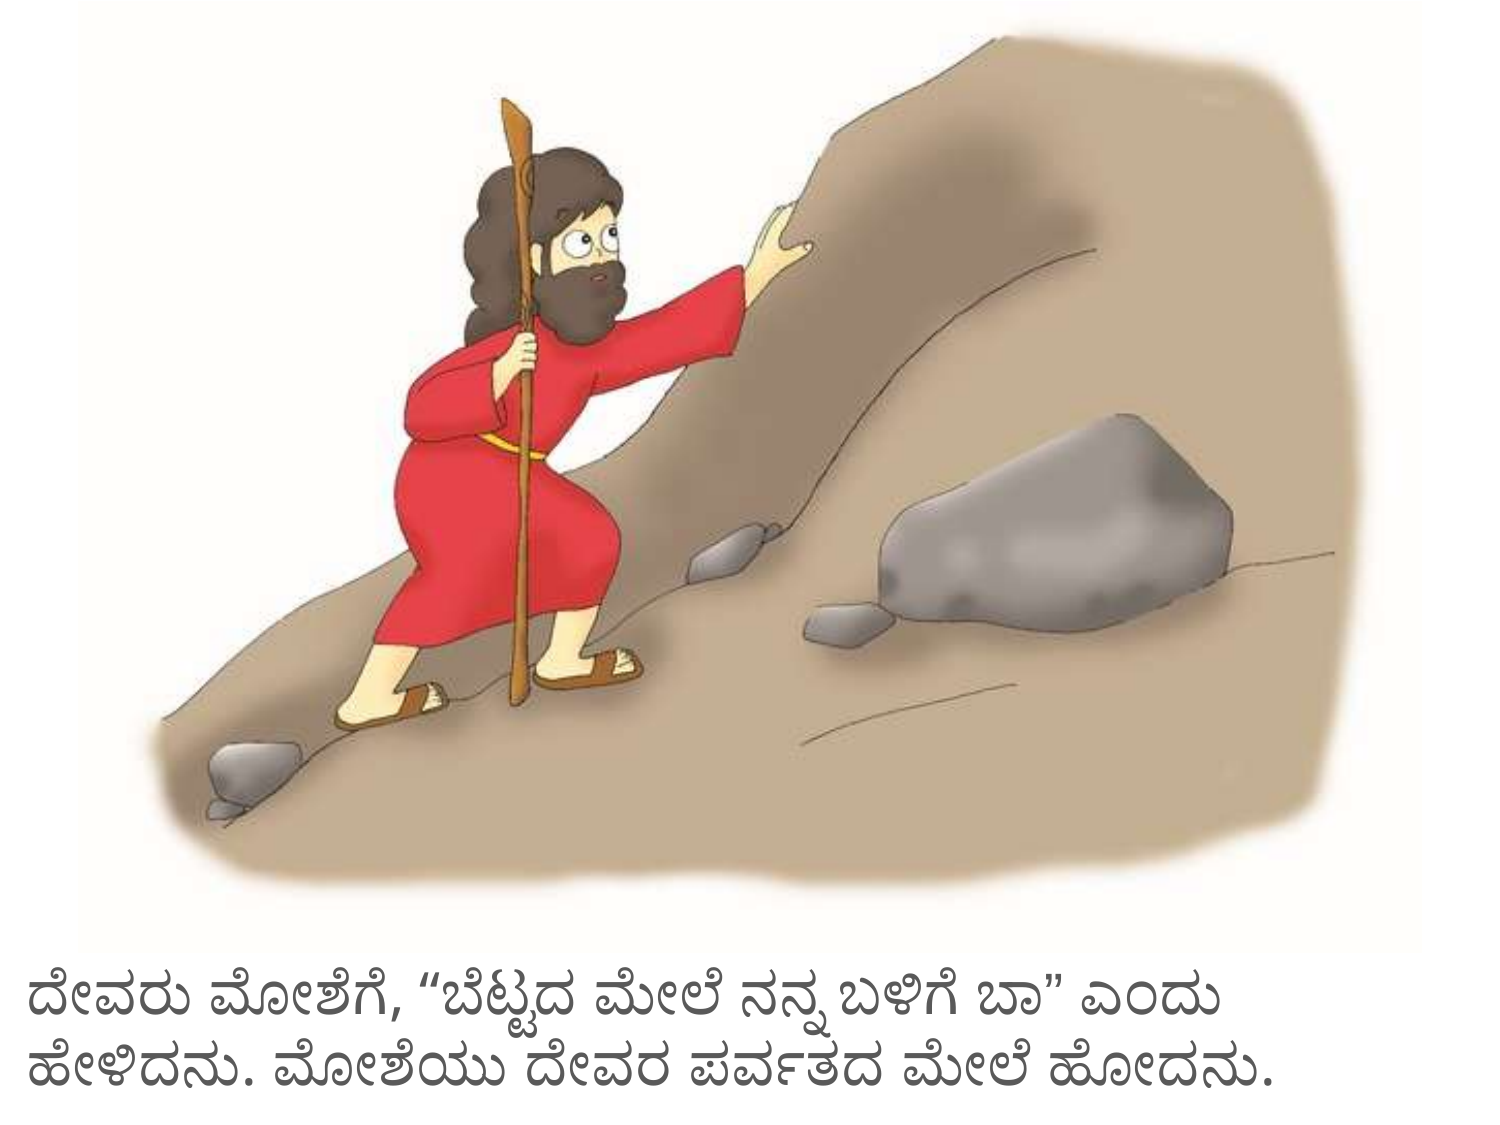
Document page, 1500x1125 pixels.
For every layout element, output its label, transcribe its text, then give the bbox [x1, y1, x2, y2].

picture [78, 0, 1422, 953]
text_box ದೇವರು ಮೋಶೆಗೆ, “ಬೆಟ್ಟದ ಮೇಲೆ ನನ್ನ ಬಳಿಗೆ ಬಾ” ಎಂದು ಹೇಳಿದನು. ಮೋಶೆಯು ದೇವರ ಪರ್ವತದ ಮೇಲೆ ಹೋದನು. [11, 949, 1483, 1104]
